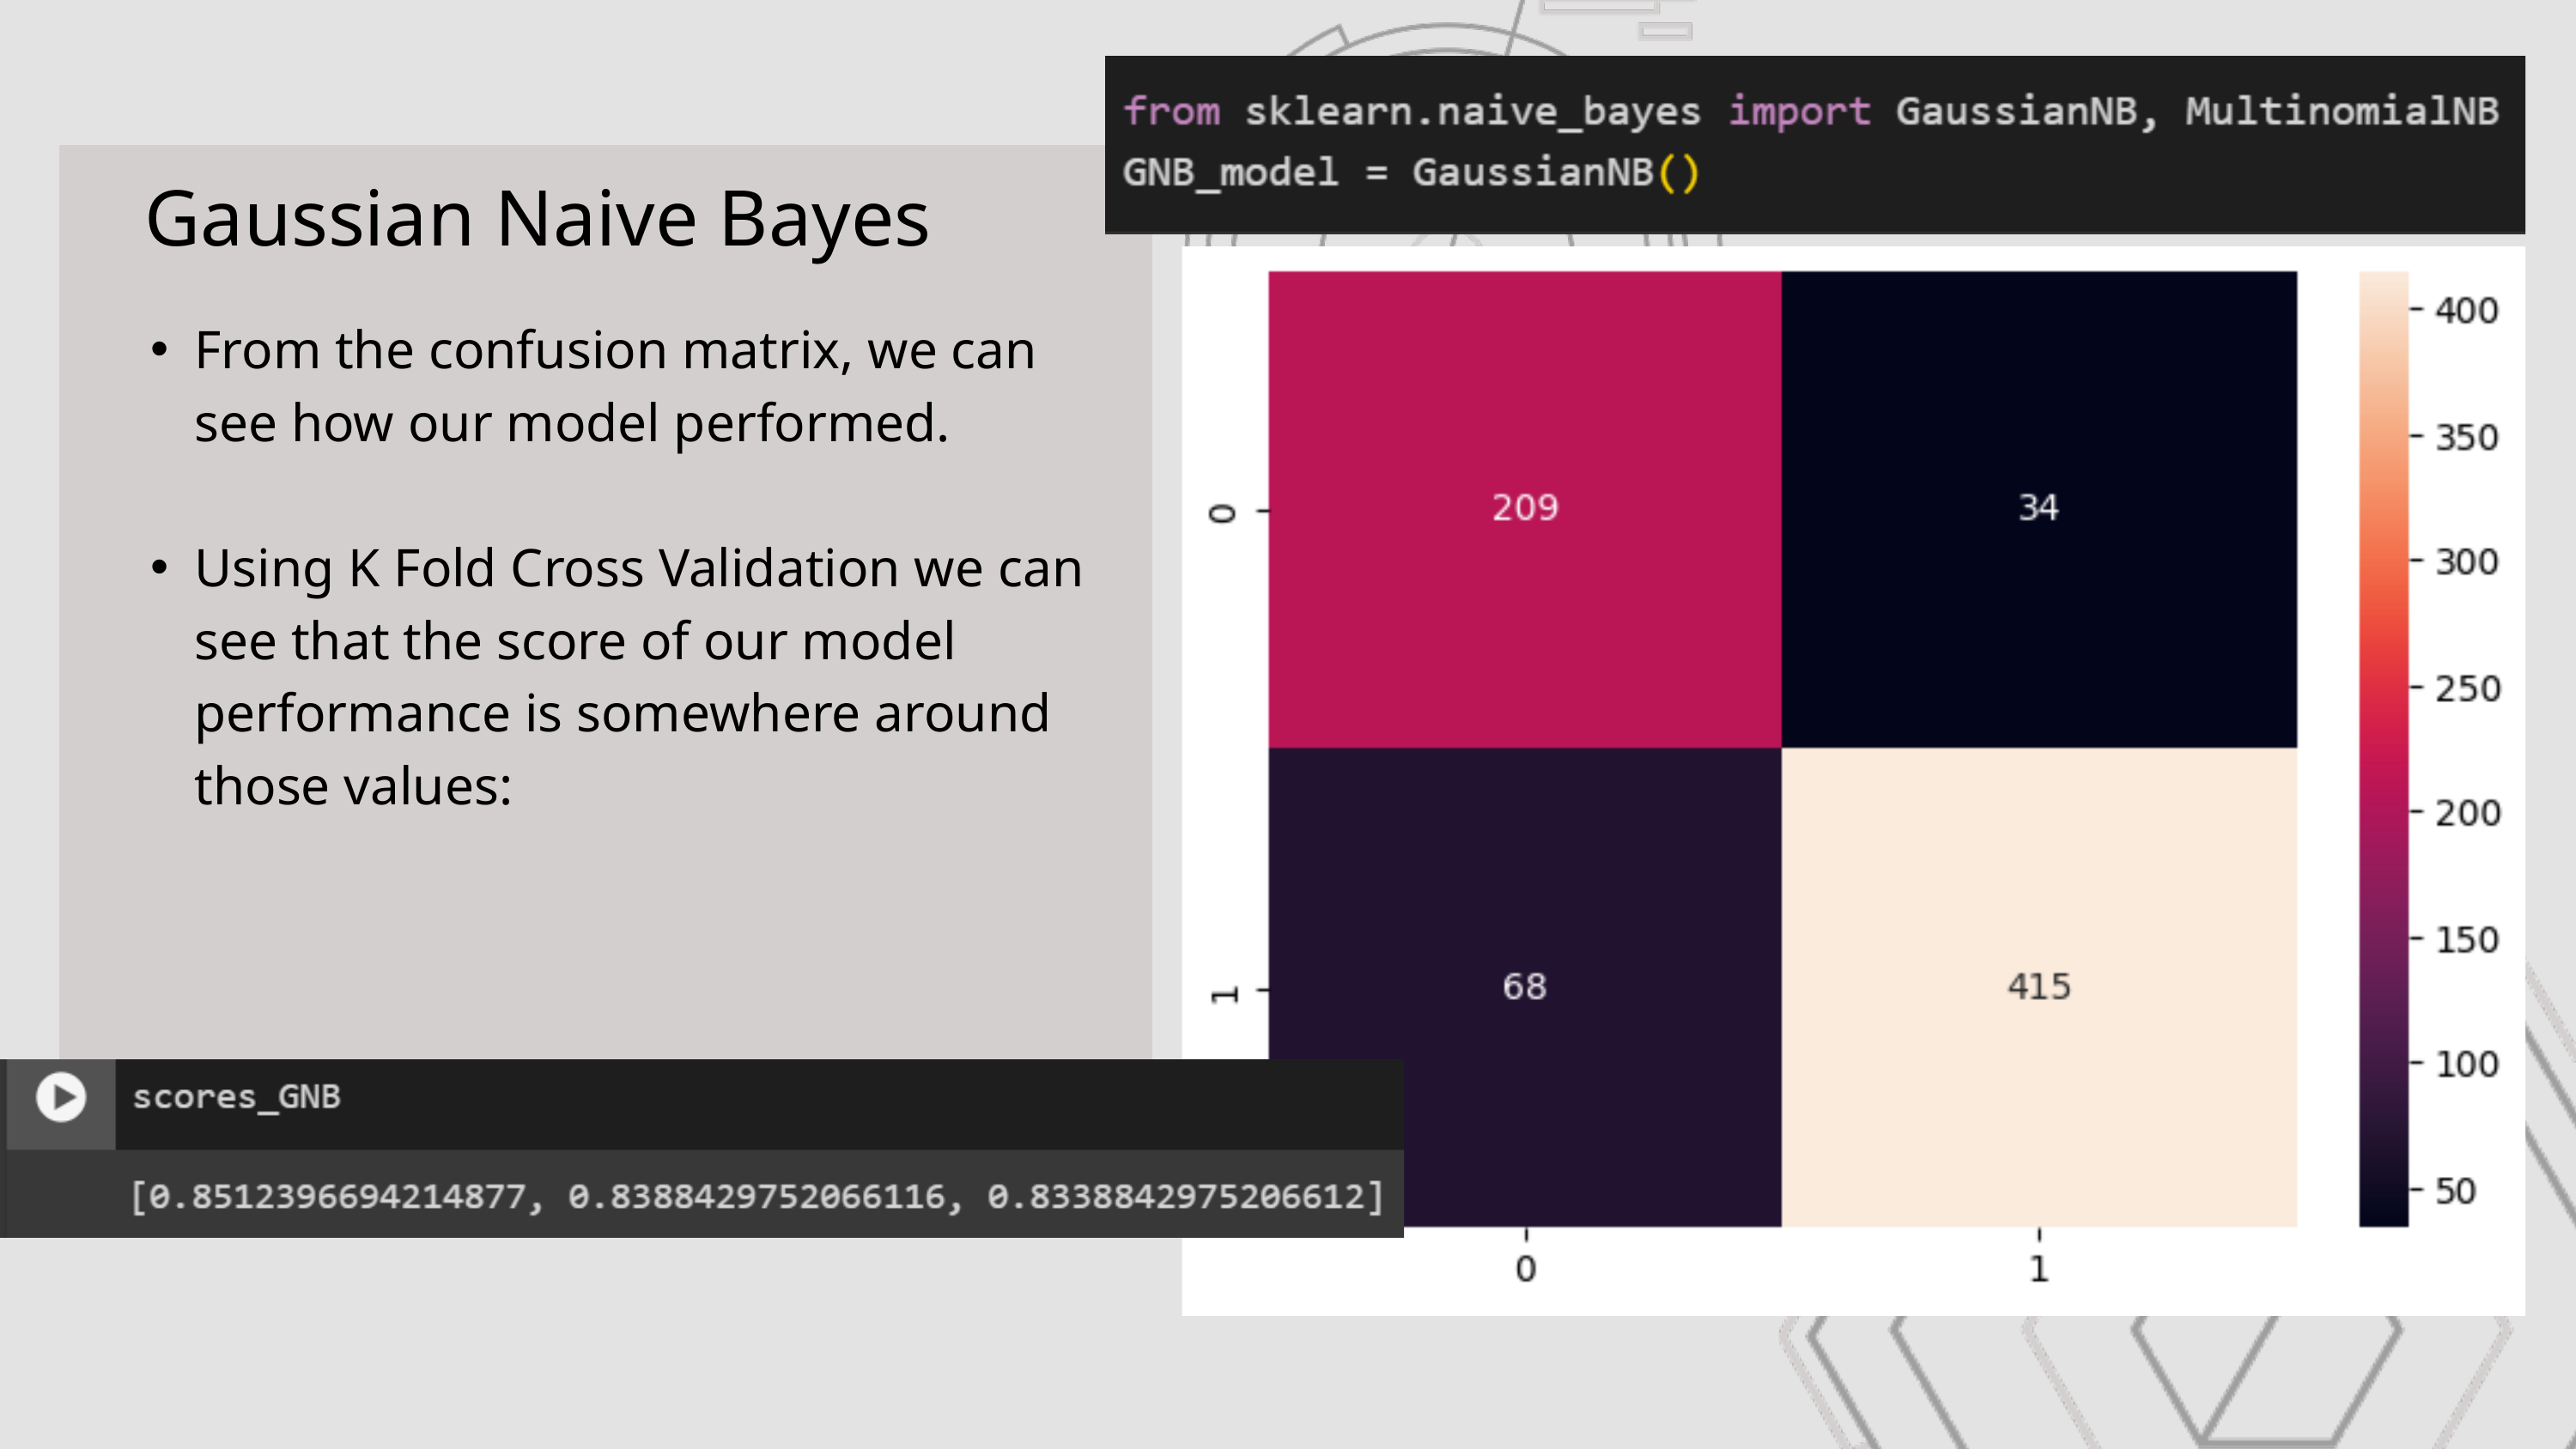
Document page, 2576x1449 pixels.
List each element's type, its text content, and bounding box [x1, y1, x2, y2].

text_box [1184, 0, 1723, 56]
text_box [1778, 916, 2576, 1449]
text_box [1155, 1059, 1405, 1239]
text_box [1527, 234, 1723, 246]
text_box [58, 144, 1153, 1239]
text_box [1182, 246, 2526, 1316]
text_box [0, 1059, 55, 1239]
text_box Gaussian Naive Bayes [1155, 154, 1527, 369]
text_box [1105, 56, 2526, 234]
